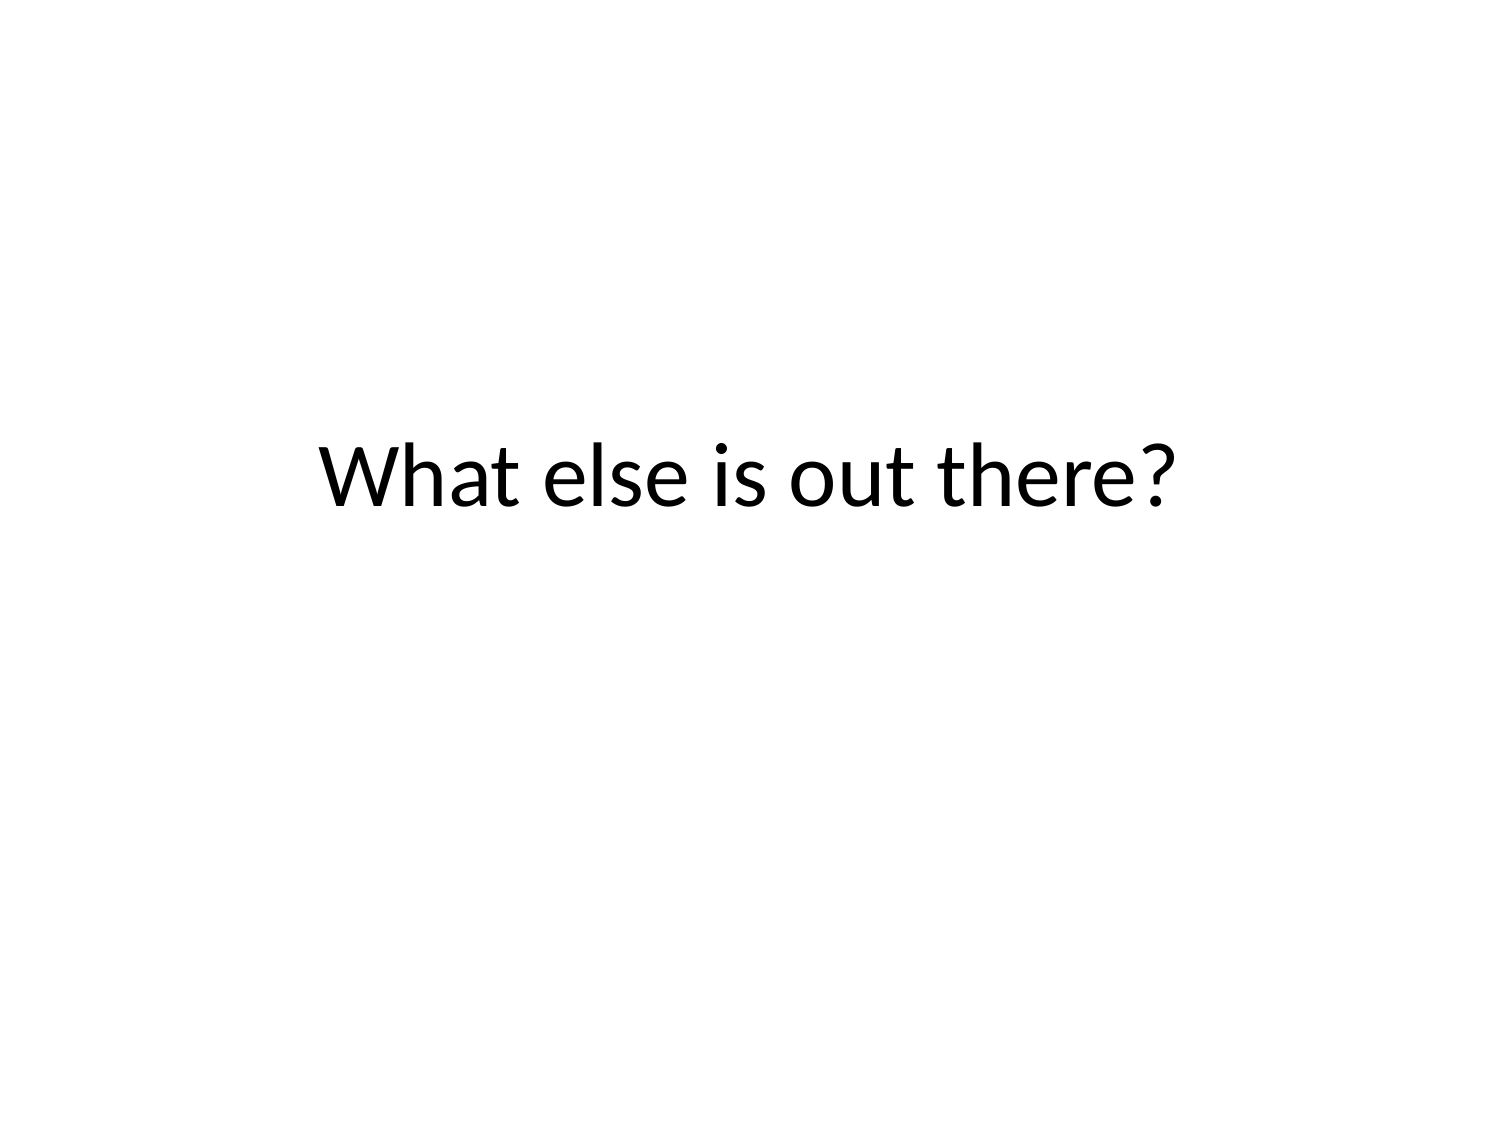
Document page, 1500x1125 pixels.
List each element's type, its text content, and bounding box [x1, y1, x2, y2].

title What else is out there? [112, 349, 1388, 591]
